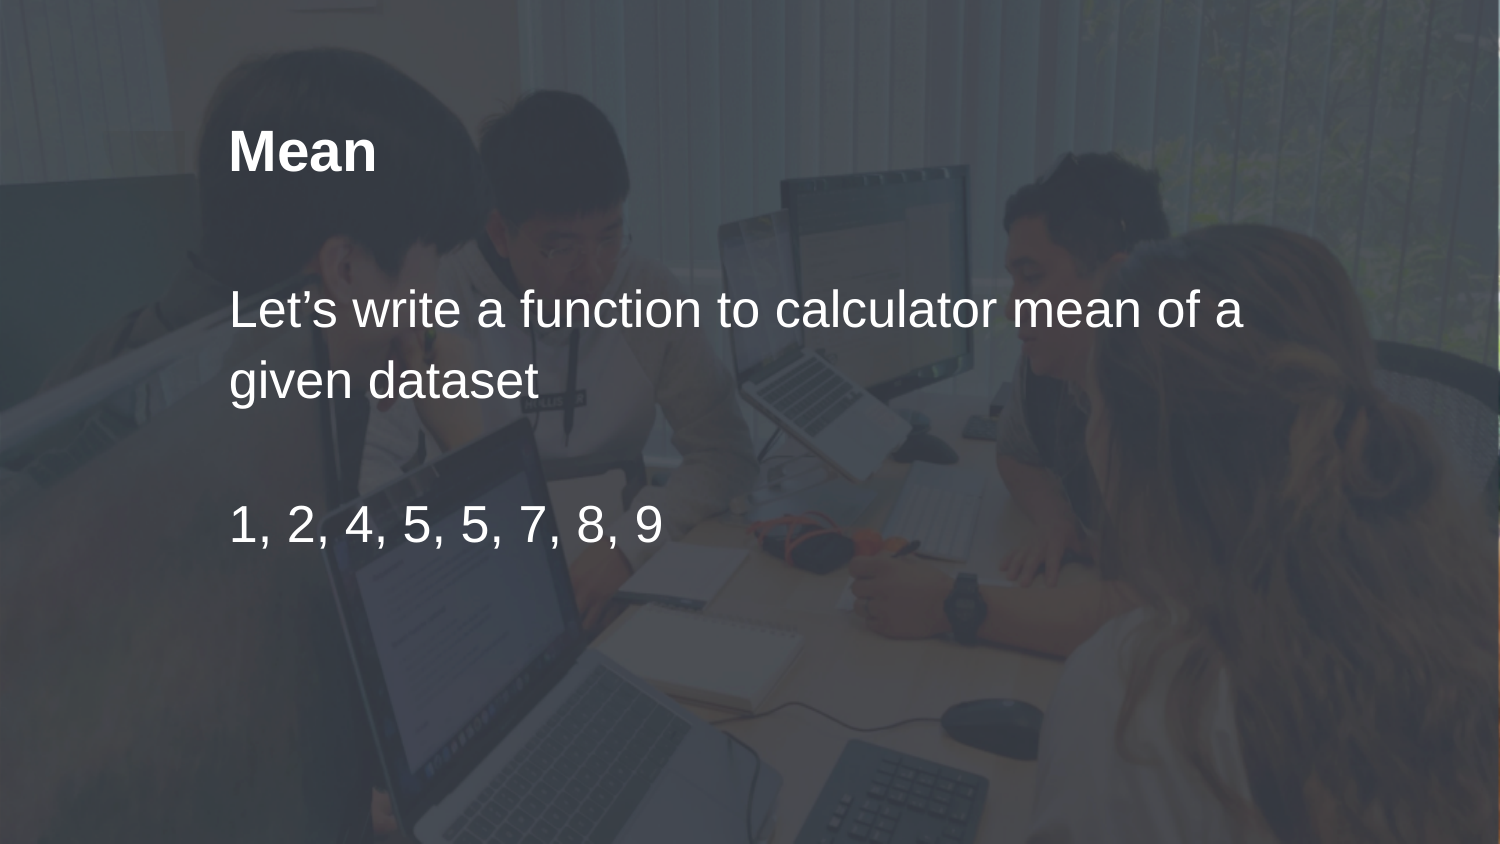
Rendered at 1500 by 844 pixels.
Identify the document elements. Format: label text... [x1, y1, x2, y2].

picture [0, 0, 1500, 844]
list Let’s write a function to calculator mean of a given dataset 1, 2, 4, 5, 5, 7, 8, 9 [213, 250, 1368, 668]
title Mean [213, 98, 1368, 250]
